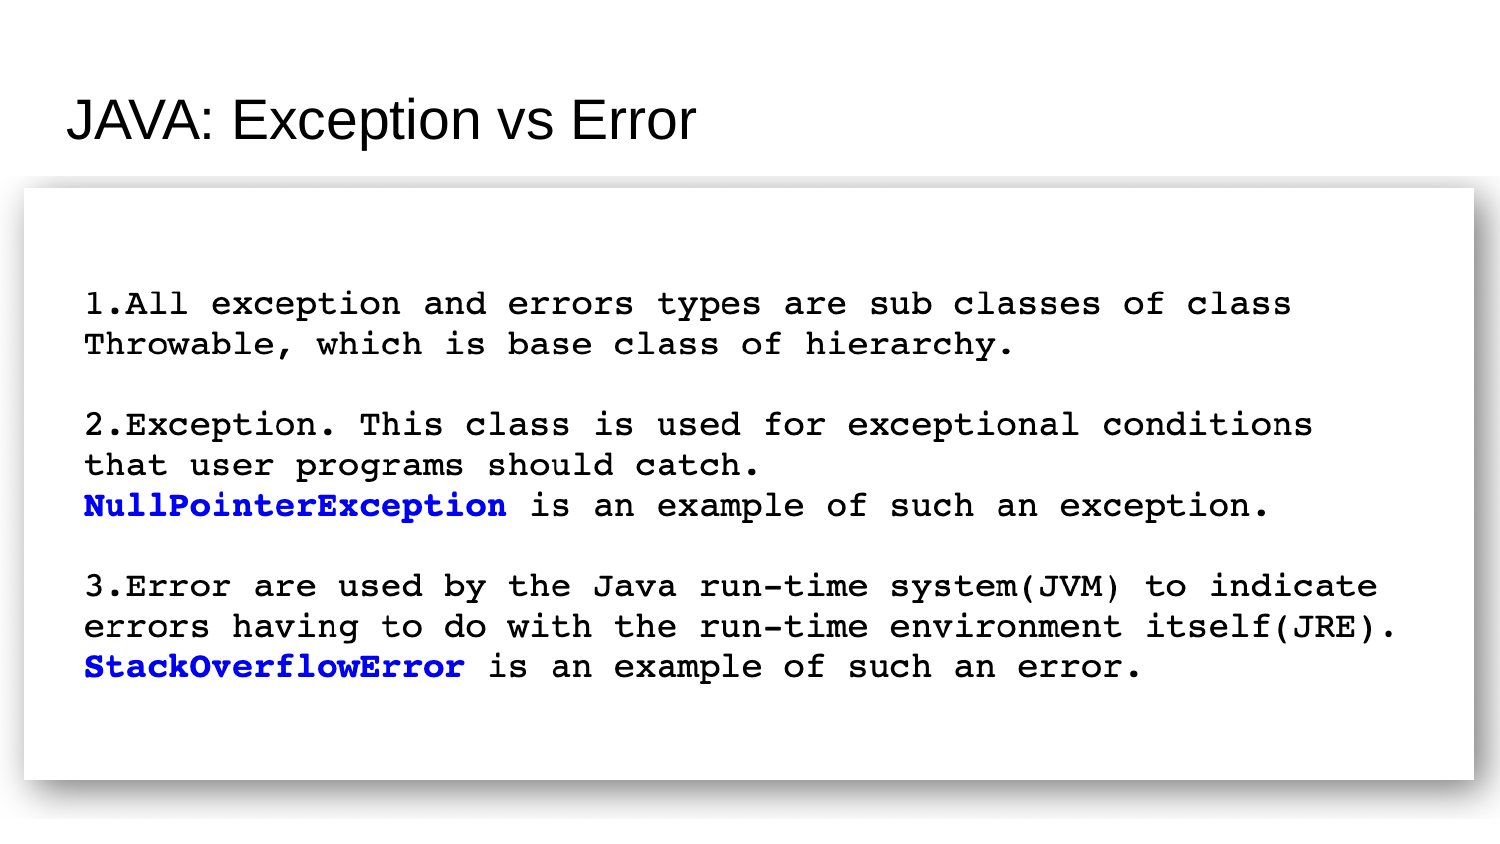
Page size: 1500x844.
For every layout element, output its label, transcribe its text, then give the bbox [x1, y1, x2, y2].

title JAVA: Exception vs Error [51, 72, 1449, 167]
picture [0, 176, 1500, 820]
